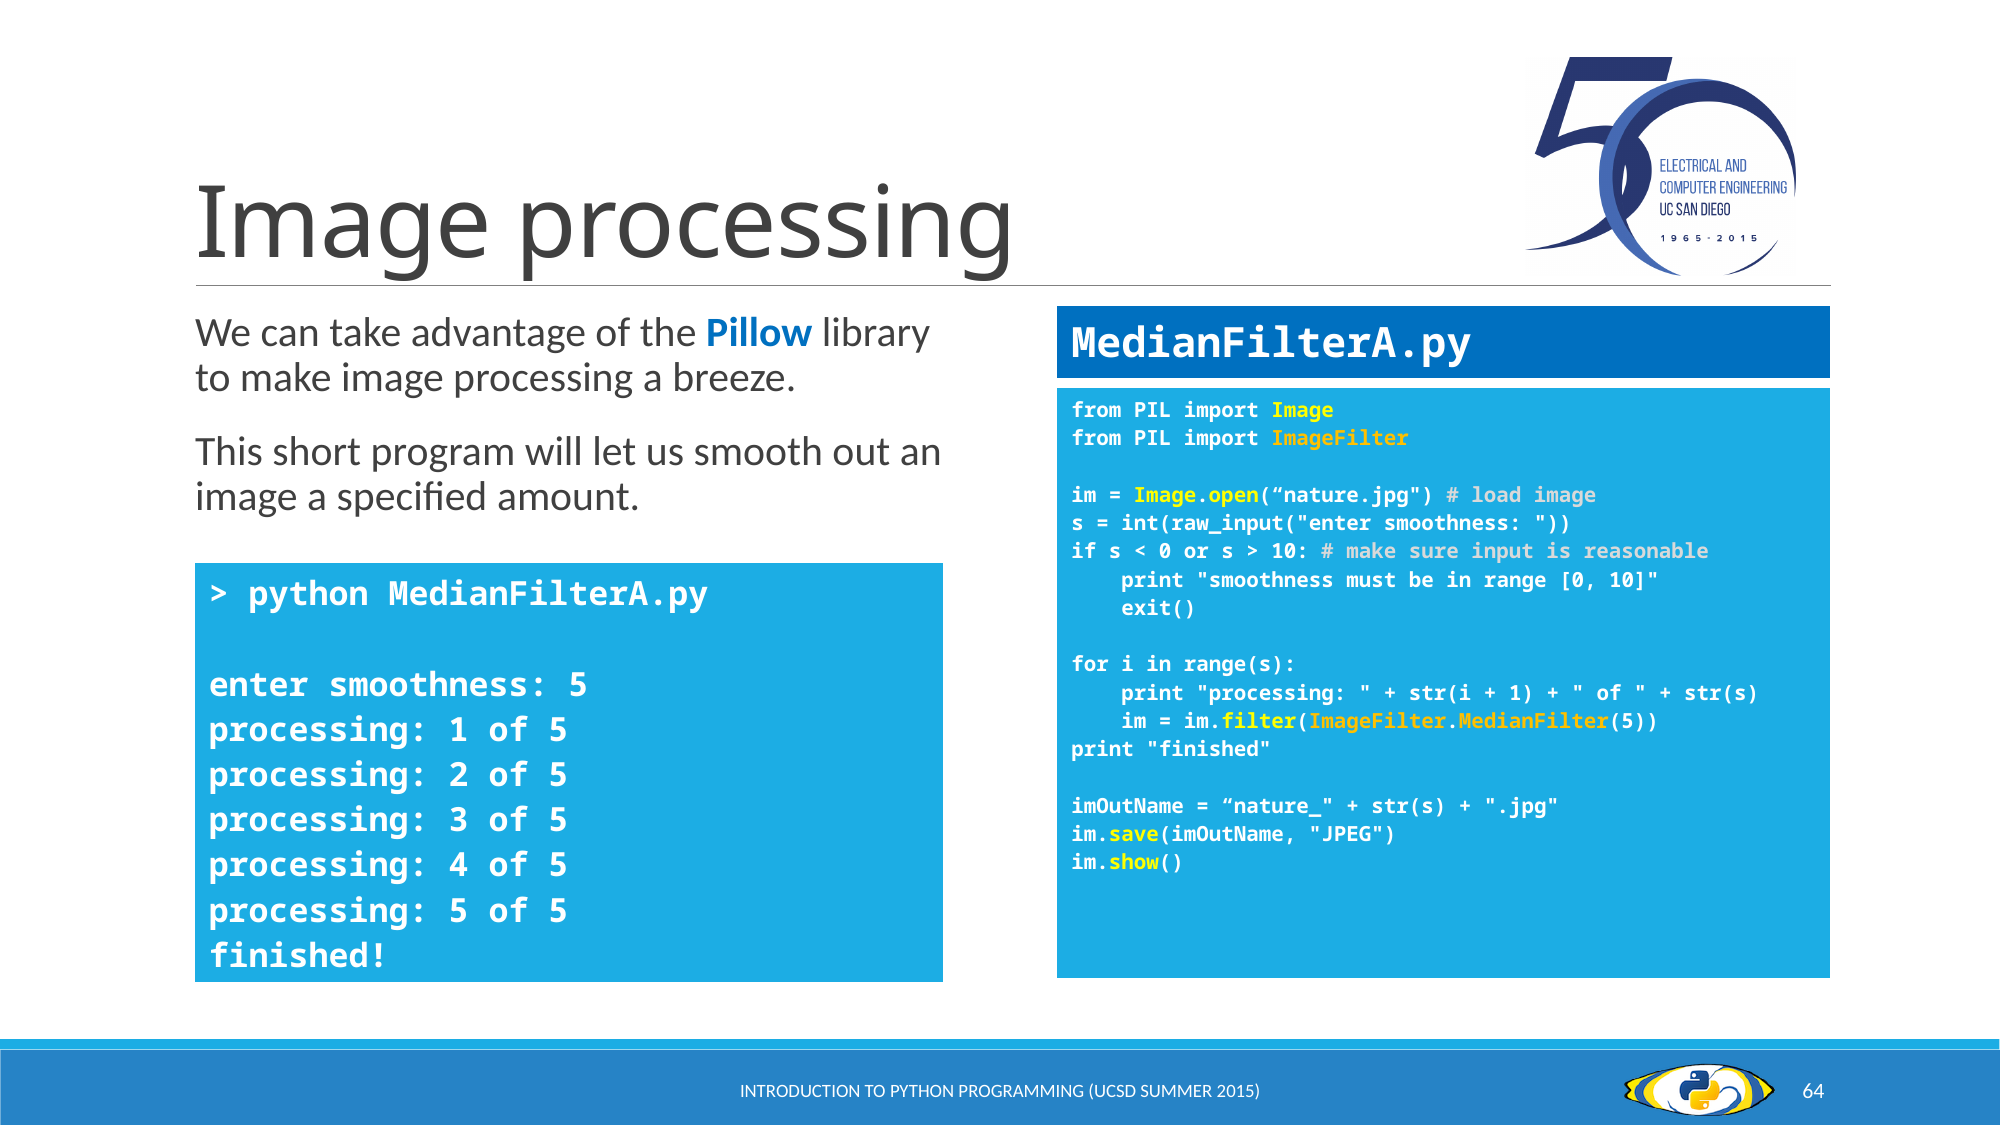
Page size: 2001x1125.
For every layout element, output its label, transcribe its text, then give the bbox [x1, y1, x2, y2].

table_header > python MedianFilterA.py enter smoothness: 5 processing: 1 of 5 processing: 2 of 5 processing: 3 of 5 processing: 4 of 5 processing: 5 of 5 finished! [195, 563, 943, 982]
title Image processing [180, 47, 1830, 285]
footer Introduction to Python Programming (UCSD Summer 2015) [604, 1059, 1396, 1120]
slide_number 64 [1624, 1059, 1840, 1120]
table_header MedianFilterA.py [1057, 306, 1830, 378]
list We can take advantage of the Pillow library to make image processing a breeze. This short program will let us smooth out an image a specified amount. [180, 302, 944, 963]
table_header from PIL import Image from PIL import ImageFilter im = Image.open(“nature.jpg") # load image s = int(raw_input("enter smoothness: ")) if s < 0 or s > 10: # make sure input is reasonable print "smoothness must be in range [0, 10]" exit() for i in range(s): print "processing: " + str(i + 1) + " of " + str(s) im = im.filter(ImageFilter.MedianFilter(5)) print "finished" imOutName = “nature_" + str(s) + ".jpg" im.save(imOutName, "JPEG") im.show() [1057, 388, 1830, 978]
